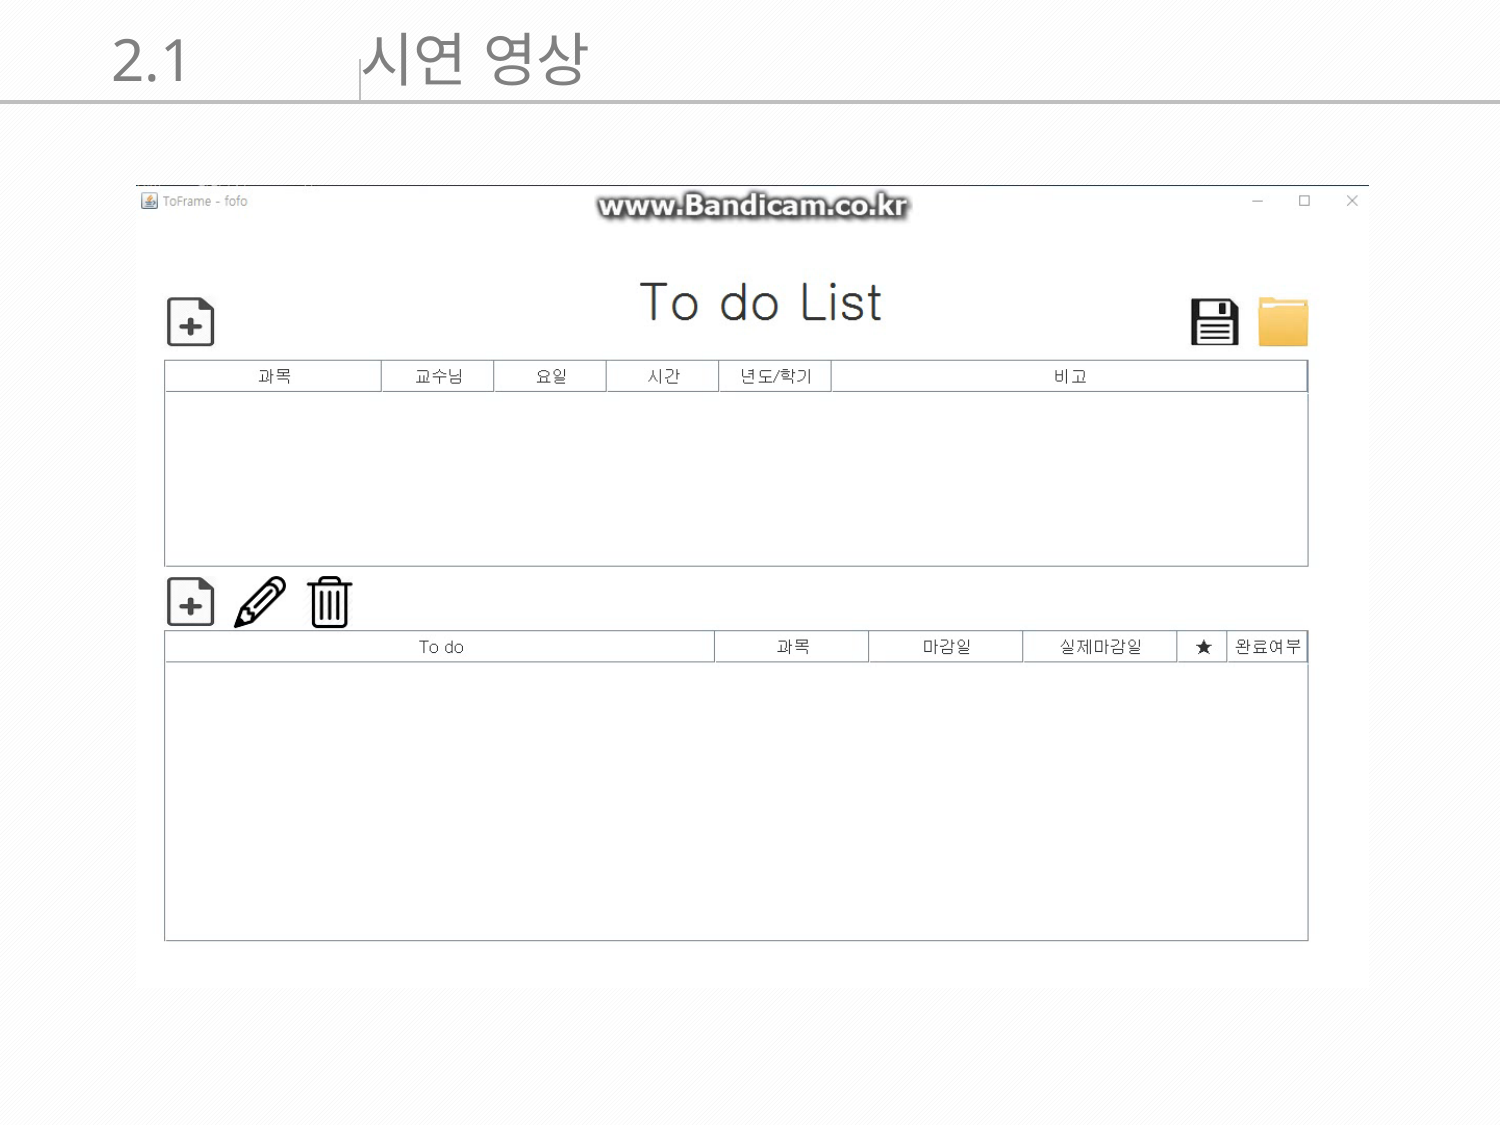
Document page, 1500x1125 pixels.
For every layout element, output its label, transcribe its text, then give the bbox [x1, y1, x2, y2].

text_box 2.1 시연 영상 [0, 16, 774, 100]
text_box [135, 184, 1370, 989]
